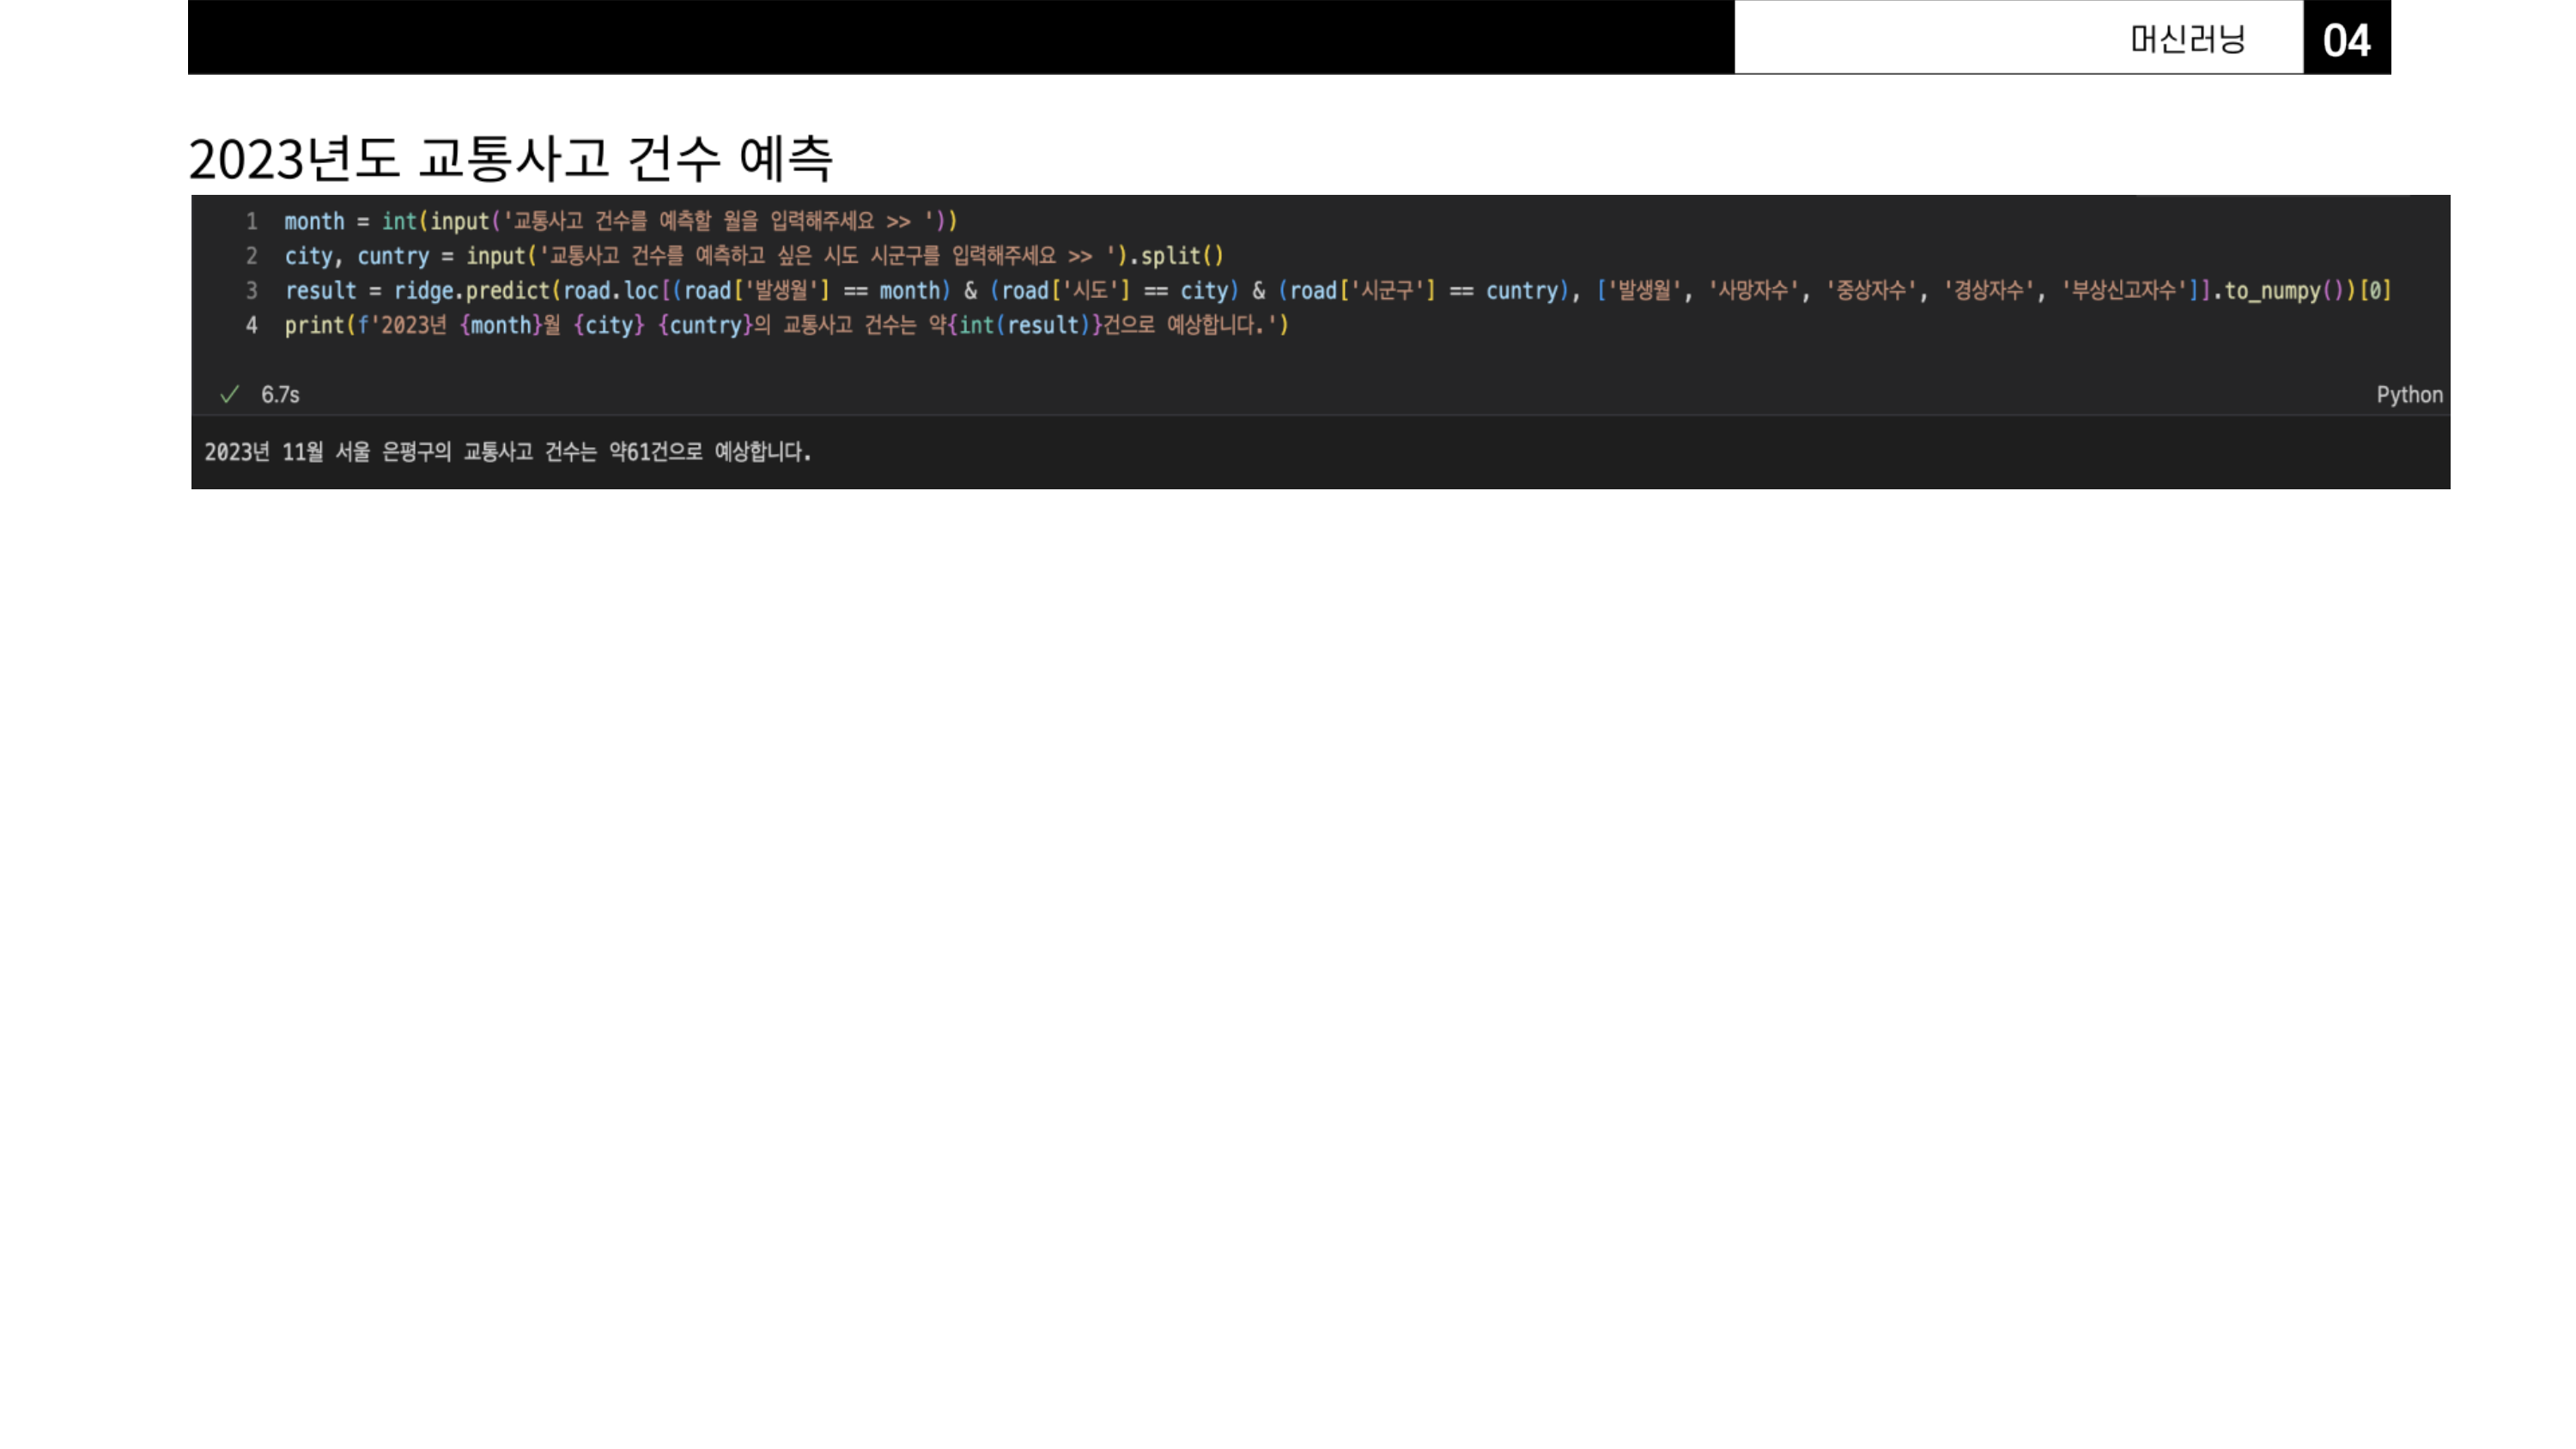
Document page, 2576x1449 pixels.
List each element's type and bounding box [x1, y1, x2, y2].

text_box [188, 0, 2315, 76]
picture [2317, 0, 2390, 76]
picture [1848, 10, 2259, 69]
picture [179, 112, 858, 208]
text_box [191, 195, 2451, 490]
